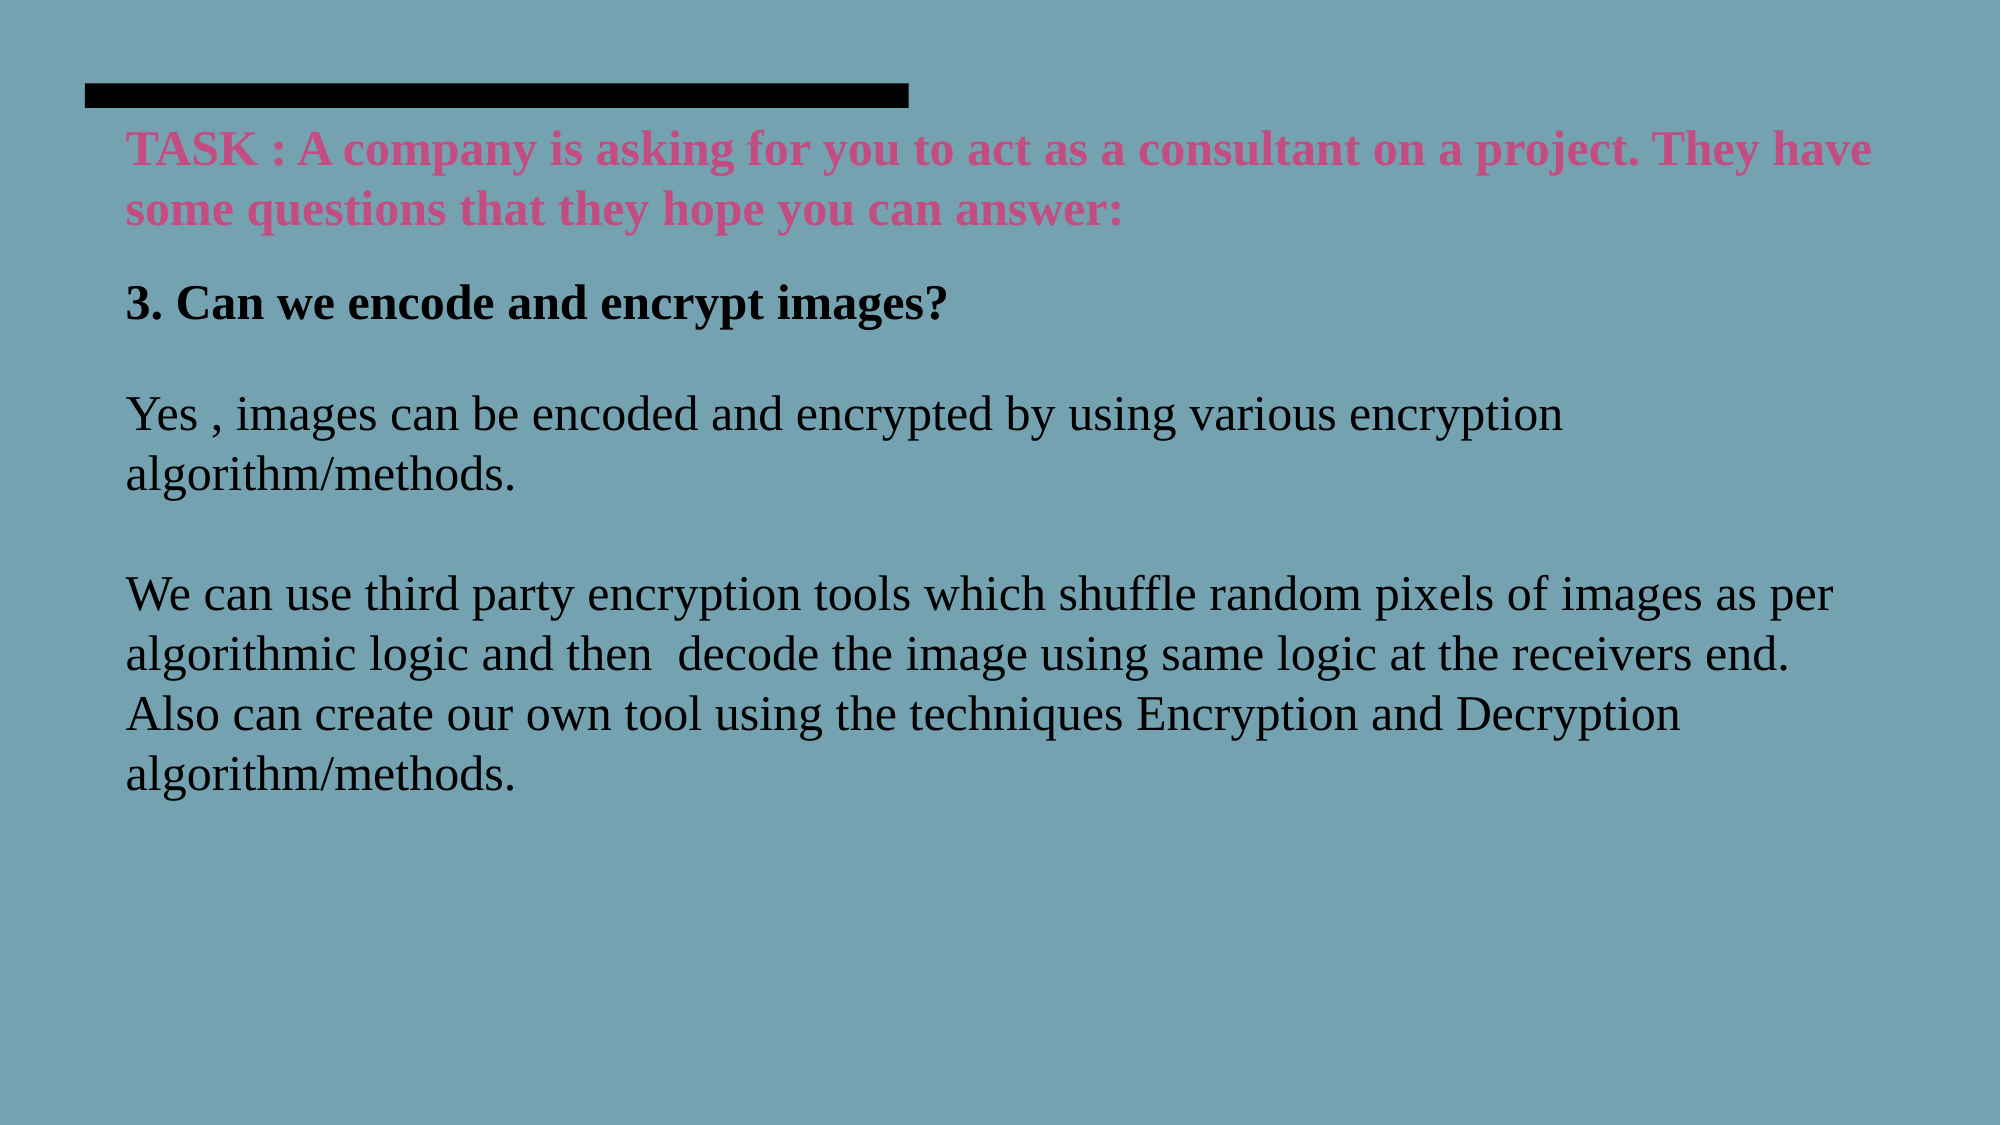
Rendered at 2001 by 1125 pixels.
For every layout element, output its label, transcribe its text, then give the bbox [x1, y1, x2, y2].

text_box TASK : A company is asking for you to act as a consultant on a project. They have some questions that they hope you can answer: [110, 108, 1904, 243]
text_box 3. Can we encode and encrypt images? [110, 262, 1120, 337]
text_box Yes , images can be encoded and encrypted by using various encryption algorithm/methods. We can use third party encryption tools which shuffle random pixels of images as per algorithmic logic and then decode the image using same logic at the receivers end. Also can create our own tool using the techniques Encryption and Decryption algorithm/methods. [110, 373, 1904, 928]
